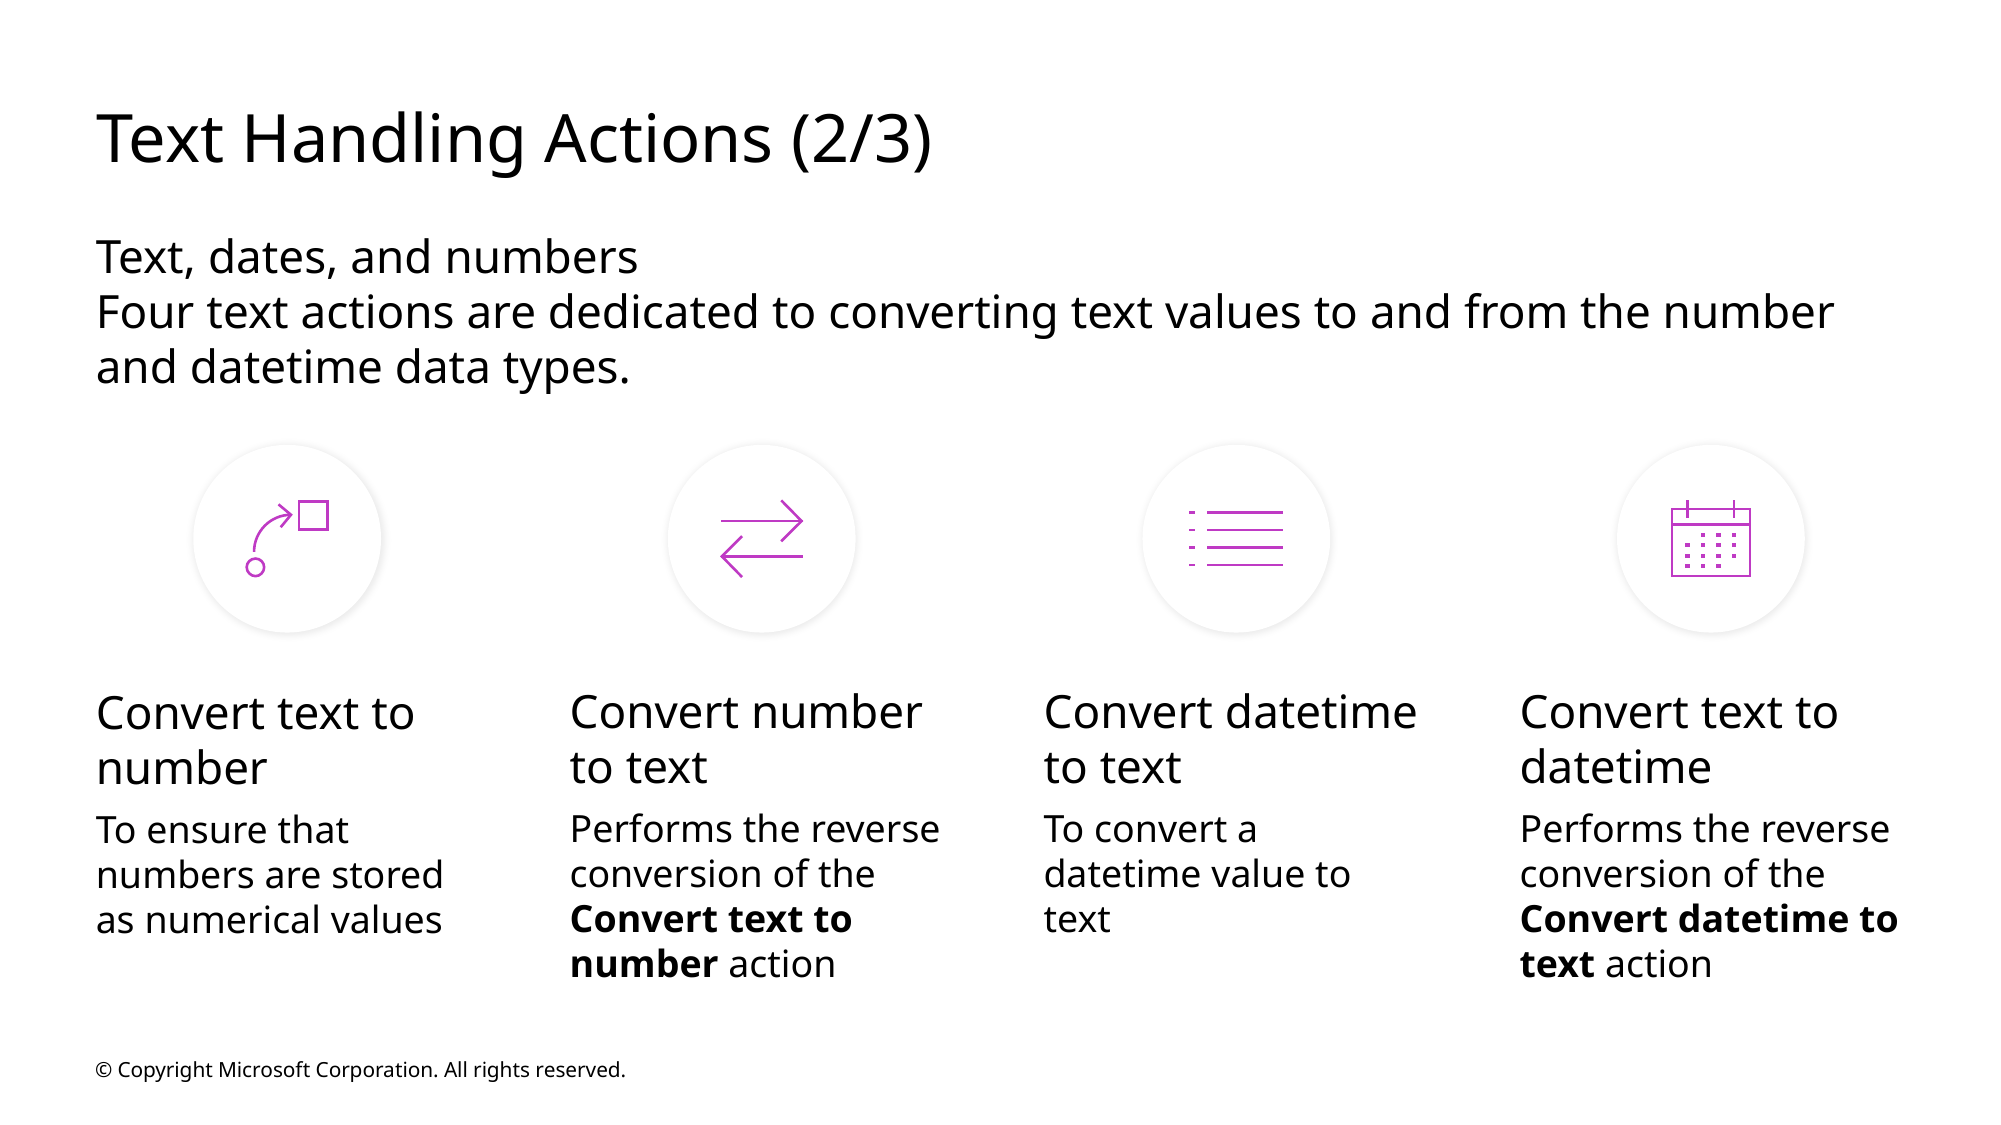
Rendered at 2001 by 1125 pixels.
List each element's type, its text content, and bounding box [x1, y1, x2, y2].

text_box Convert datetime to text To convert a datetime value to text [1043, 682, 1426, 941]
text_box Convert number to text Performs the reverse conversion of the Convert text to number action [569, 682, 953, 986]
text_box [721, 501, 802, 541]
text_box [1617, 444, 1805, 633]
text_box [246, 558, 265, 577]
text_box [1671, 501, 1750, 577]
title Text Handling Actions (2/3) [96, 96, 1903, 177]
text_box [721, 537, 802, 577]
text_box [299, 501, 328, 530]
text_box Convert text to datetime Performs the reverse conversion of the Convert datetime to text action [1519, 682, 1903, 986]
text_box [193, 444, 382, 633]
text_box [1142, 444, 1331, 633]
list Text, dates, and numbers Four text actions are dedicated to converting text values to and from the number and datetime data types. [95, 227, 1903, 395]
text_box Convert text to number To ensure that numbers are stored as numerical values [95, 683, 479, 941]
text_box [254, 504, 291, 552]
text_box [667, 444, 856, 633]
